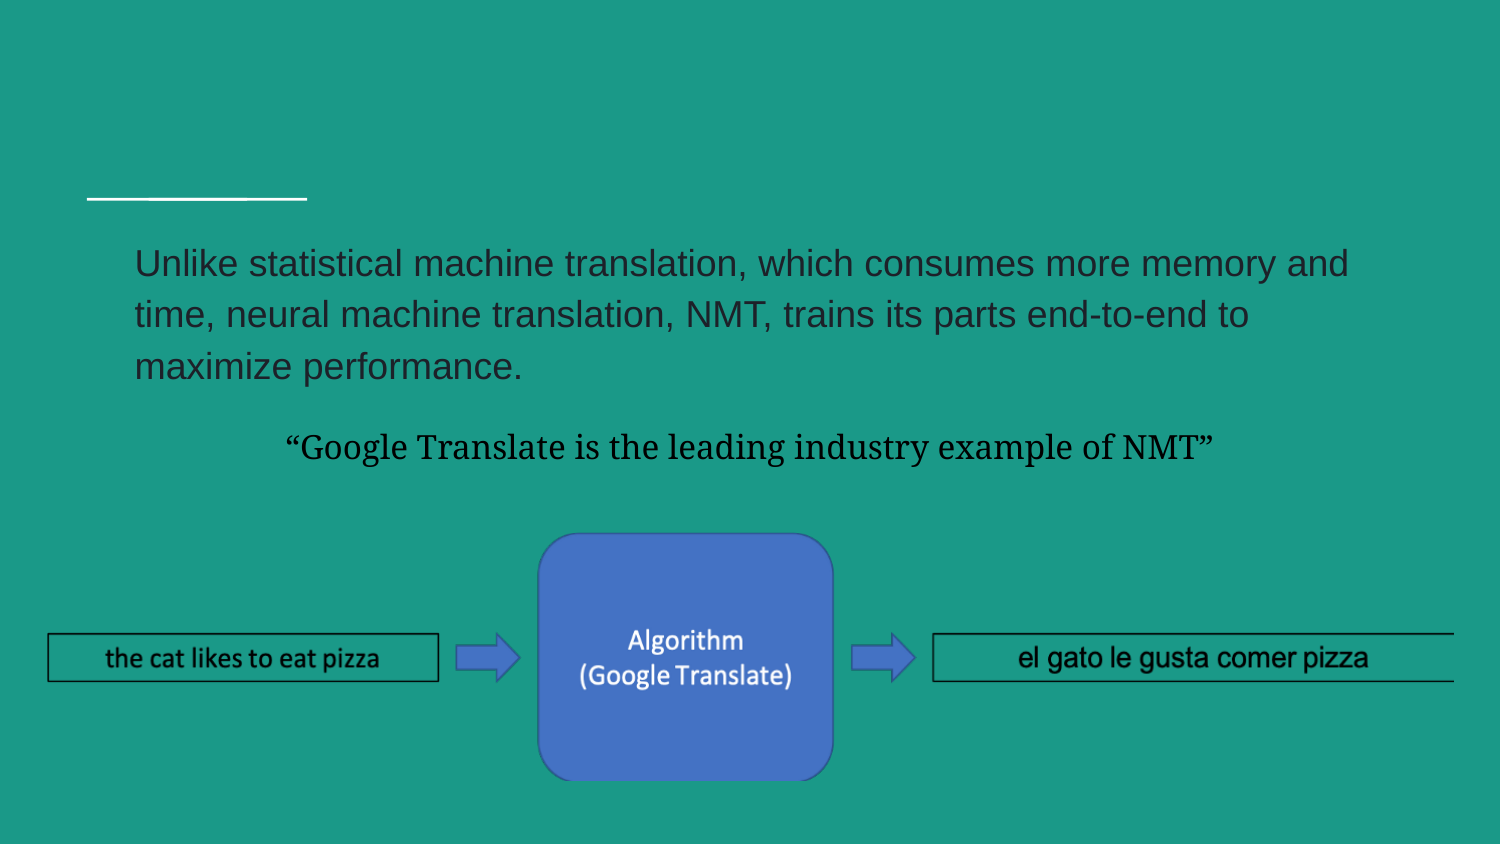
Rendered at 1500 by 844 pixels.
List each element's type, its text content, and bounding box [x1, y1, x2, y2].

title Unlike statistical machine translation, which consumes more memory and time, neural machine translation, NMT, trains its parts end-to-end to maximize performance. “Google Translate is the leading industry example of NMT” [119, 216, 1381, 466]
picture [47, 532, 1454, 781]
